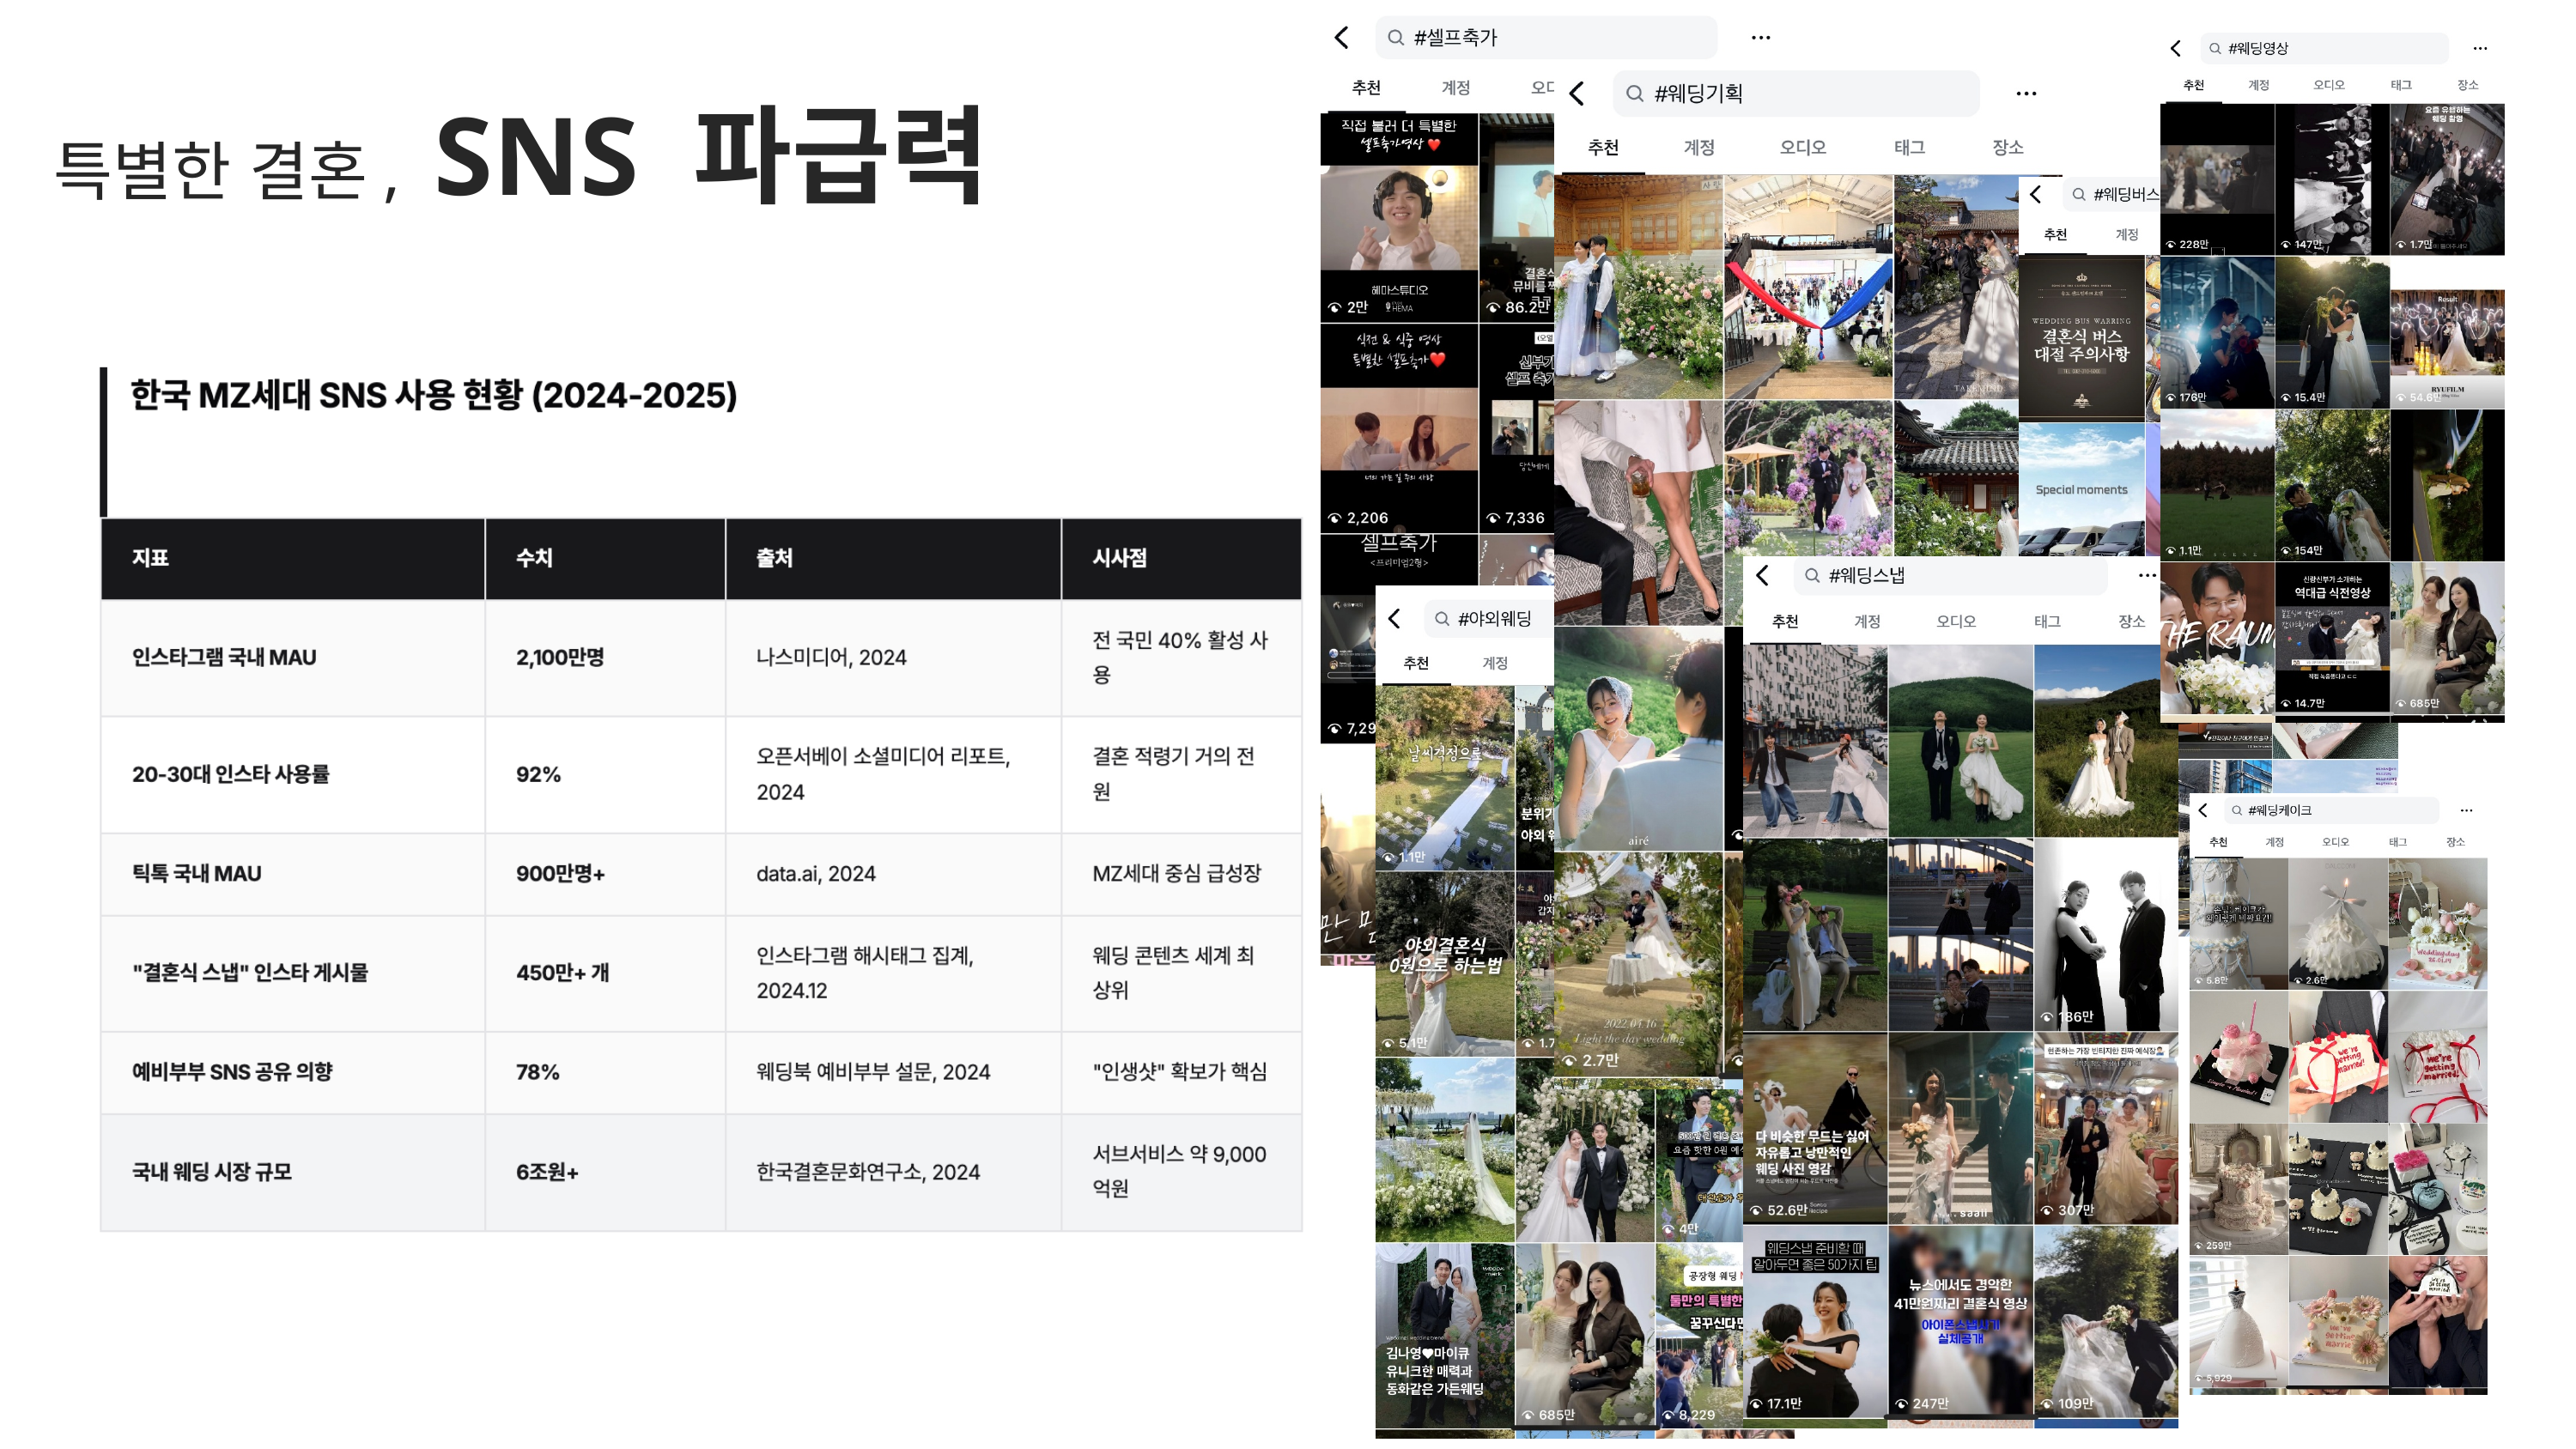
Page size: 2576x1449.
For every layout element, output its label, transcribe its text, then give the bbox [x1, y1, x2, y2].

text_box 특별한 결혼, SNS 파급력 [53, 37, 1320, 216]
picture [54, 9, 2506, 1439]
